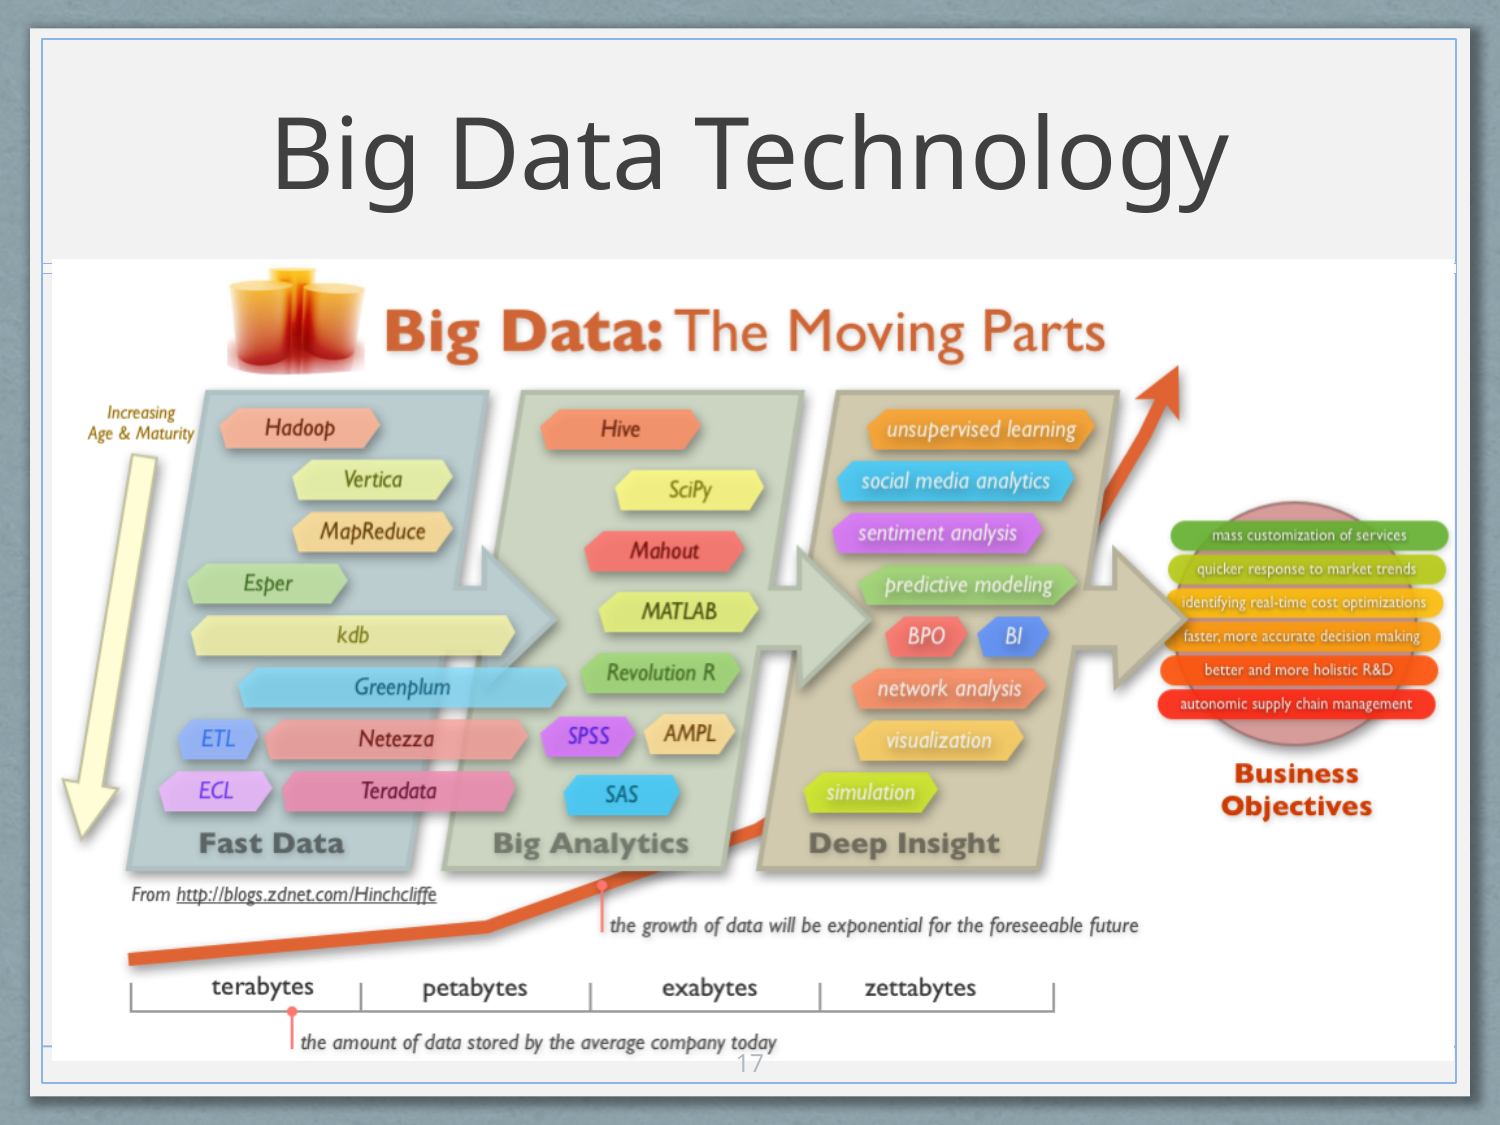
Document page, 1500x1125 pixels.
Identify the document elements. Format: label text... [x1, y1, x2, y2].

text_box Big Data Technology [147, 40, 1353, 258]
text_box 17 [687, 1070, 813, 1088]
picture [0, 0, 1500, 1125]
